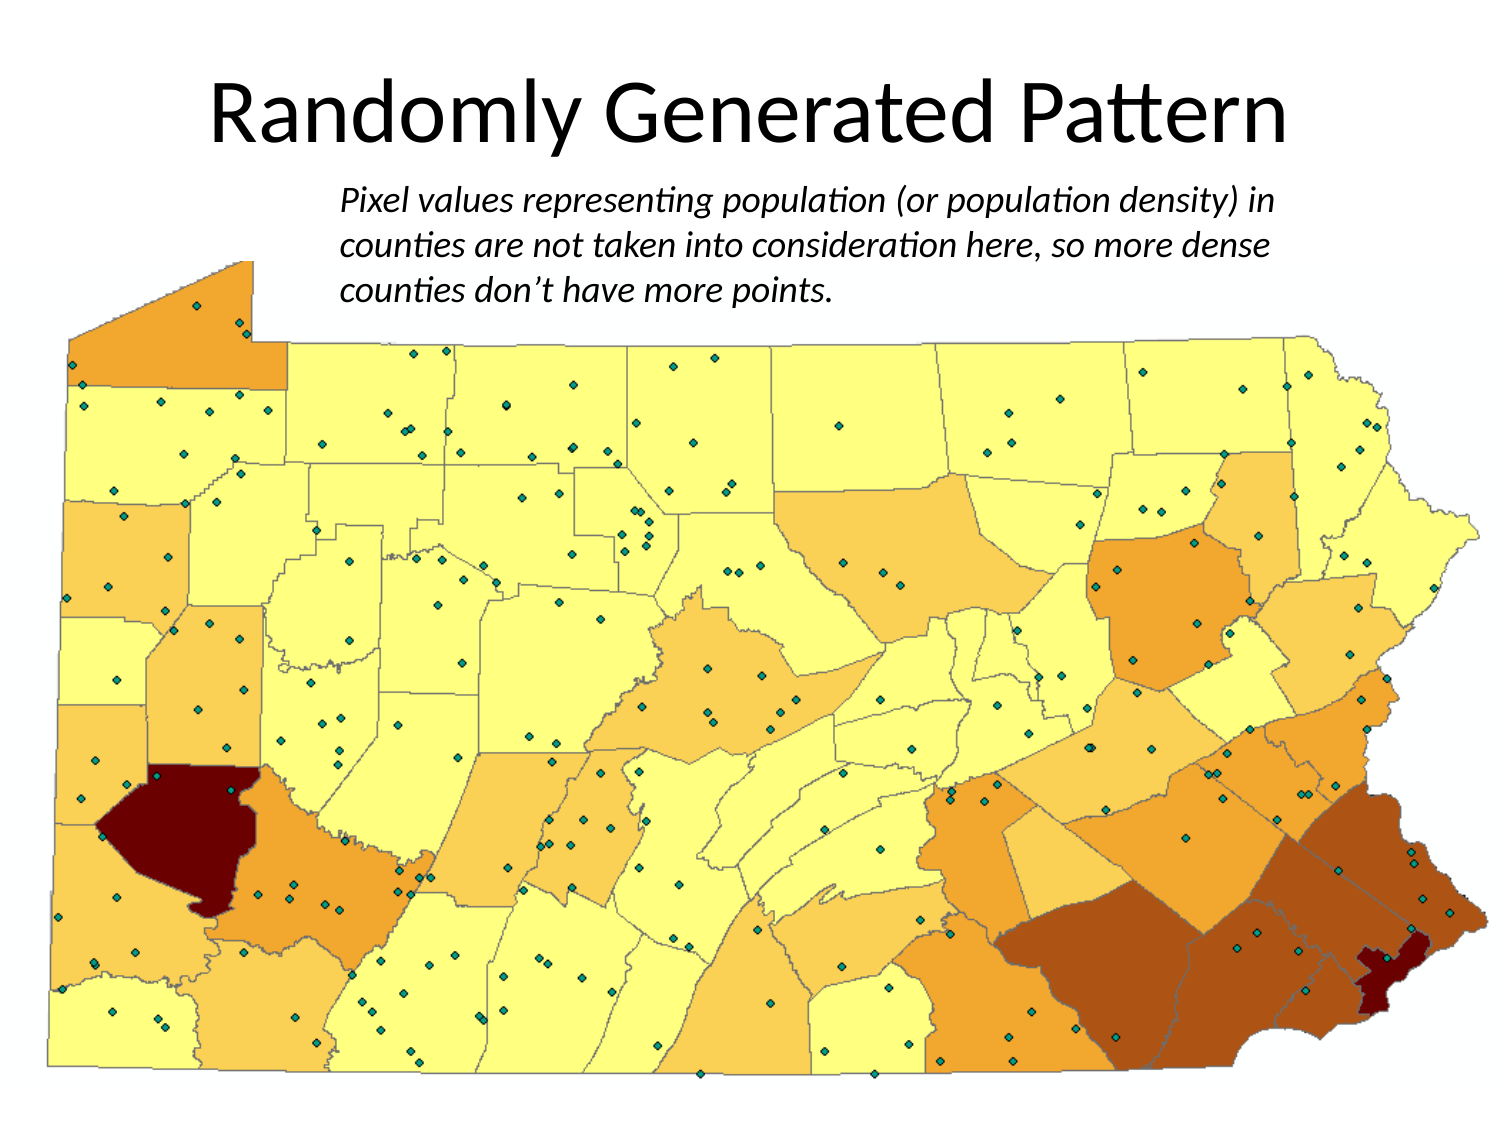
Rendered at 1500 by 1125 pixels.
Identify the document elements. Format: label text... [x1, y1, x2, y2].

text_box Pixel values representing population (or population density) in counties are not taken into consideration here, so more dense counties don’t have more points. [324, 167, 1388, 260]
picture [0, 261, 1500, 1088]
title Randomly Generated Pattern [75, 12, 1425, 200]
